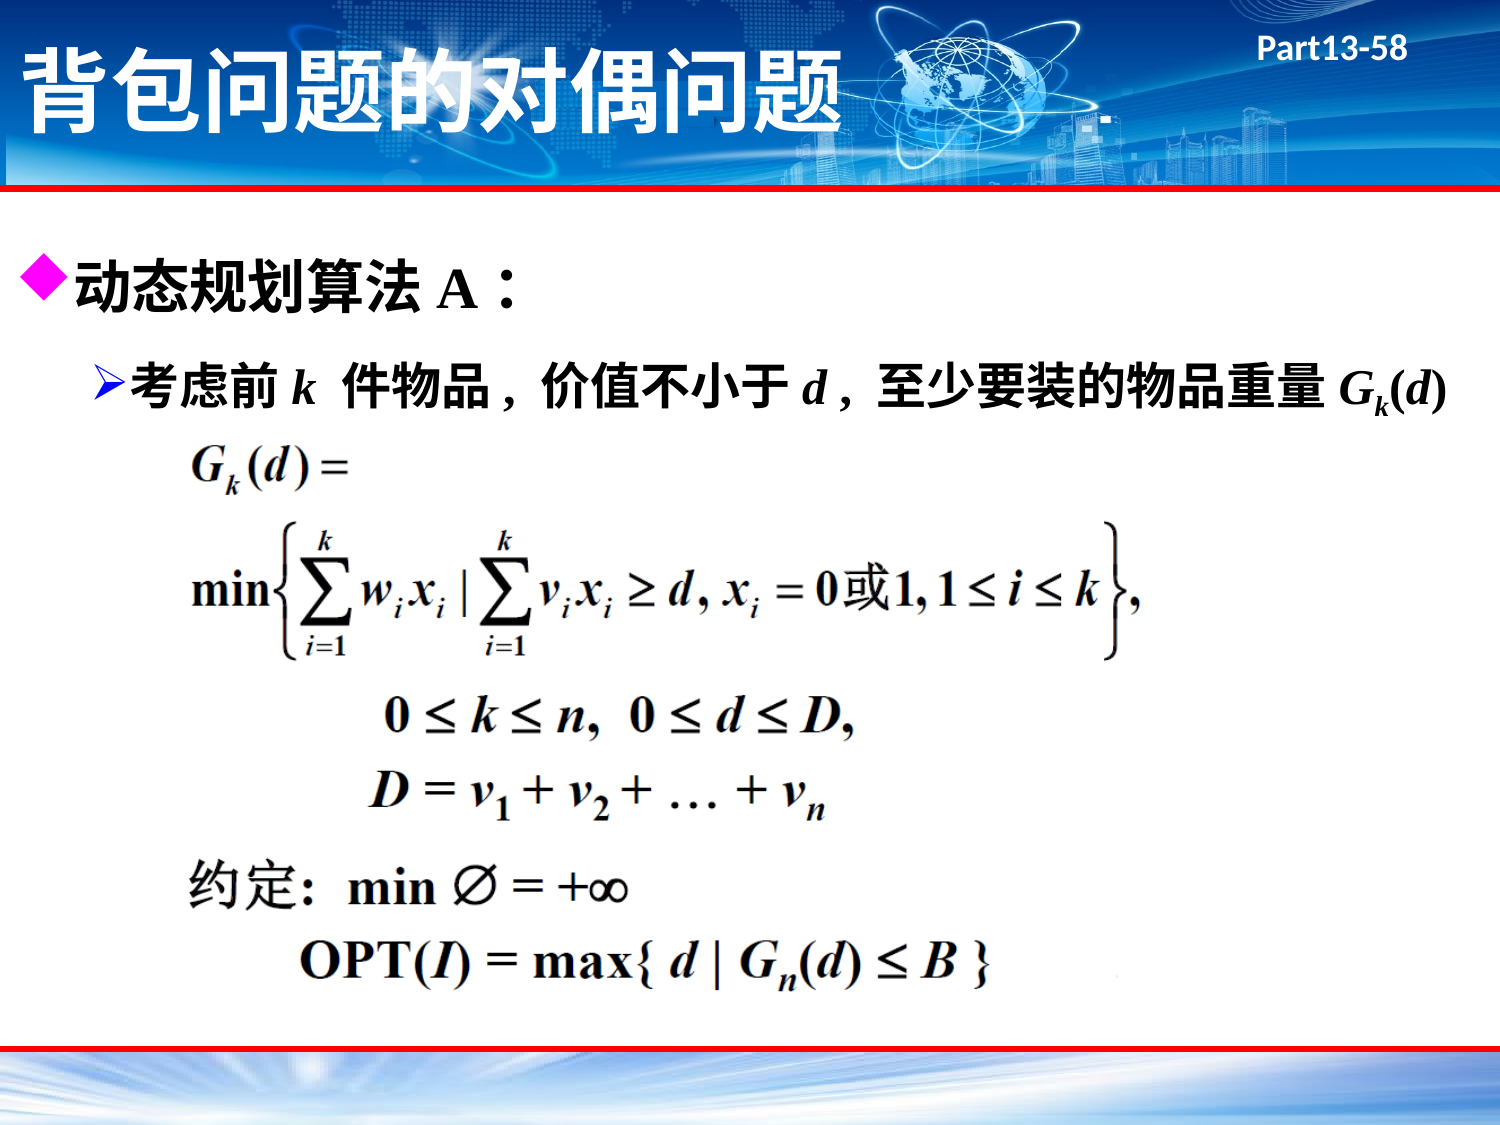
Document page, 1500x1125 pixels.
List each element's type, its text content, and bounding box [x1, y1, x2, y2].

picture [0, 1052, 1500, 1125]
title 背包问题的对偶问题 [3, 2, 1500, 189]
picture [0, 0, 1500, 185]
list 动态规划算法A： 考虑前k 件物品, 价值不小于d , 至少要装的物品重量Gk(d) [0, 207, 1498, 1032]
picture [154, 426, 1164, 1032]
